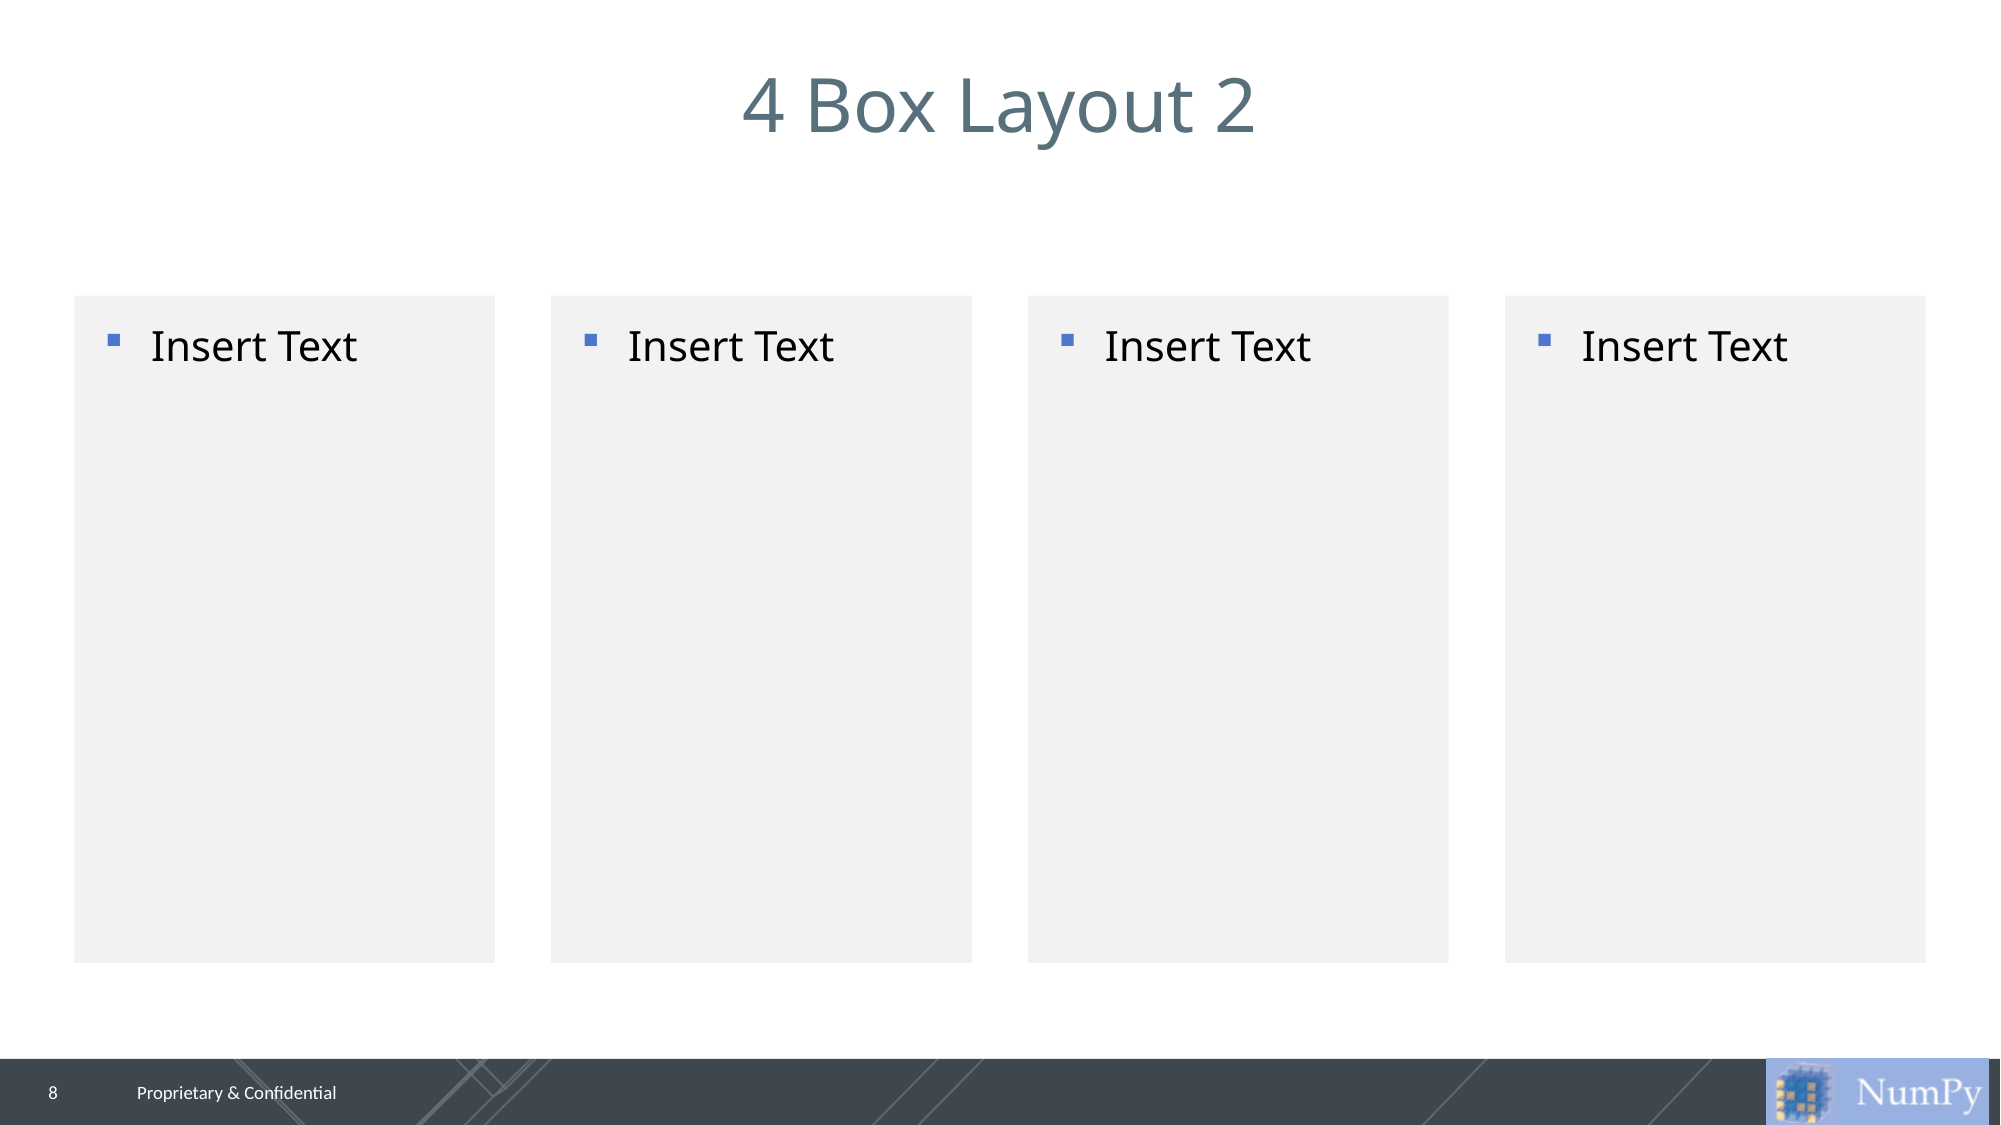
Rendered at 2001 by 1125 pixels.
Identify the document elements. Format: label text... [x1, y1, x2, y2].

slide_number 8 [33, 1058, 116, 1125]
list Insert Text [1028, 295, 1449, 963]
list Insert Text [1505, 295, 1926, 963]
footer Proprietary & Confidential [122, 1058, 1055, 1125]
picture [1766, 1058, 1989, 1125]
list Insert Text [551, 295, 972, 963]
title 4 Box Layout 2 [0, 0, 2000, 218]
list Insert Text [74, 295, 495, 963]
